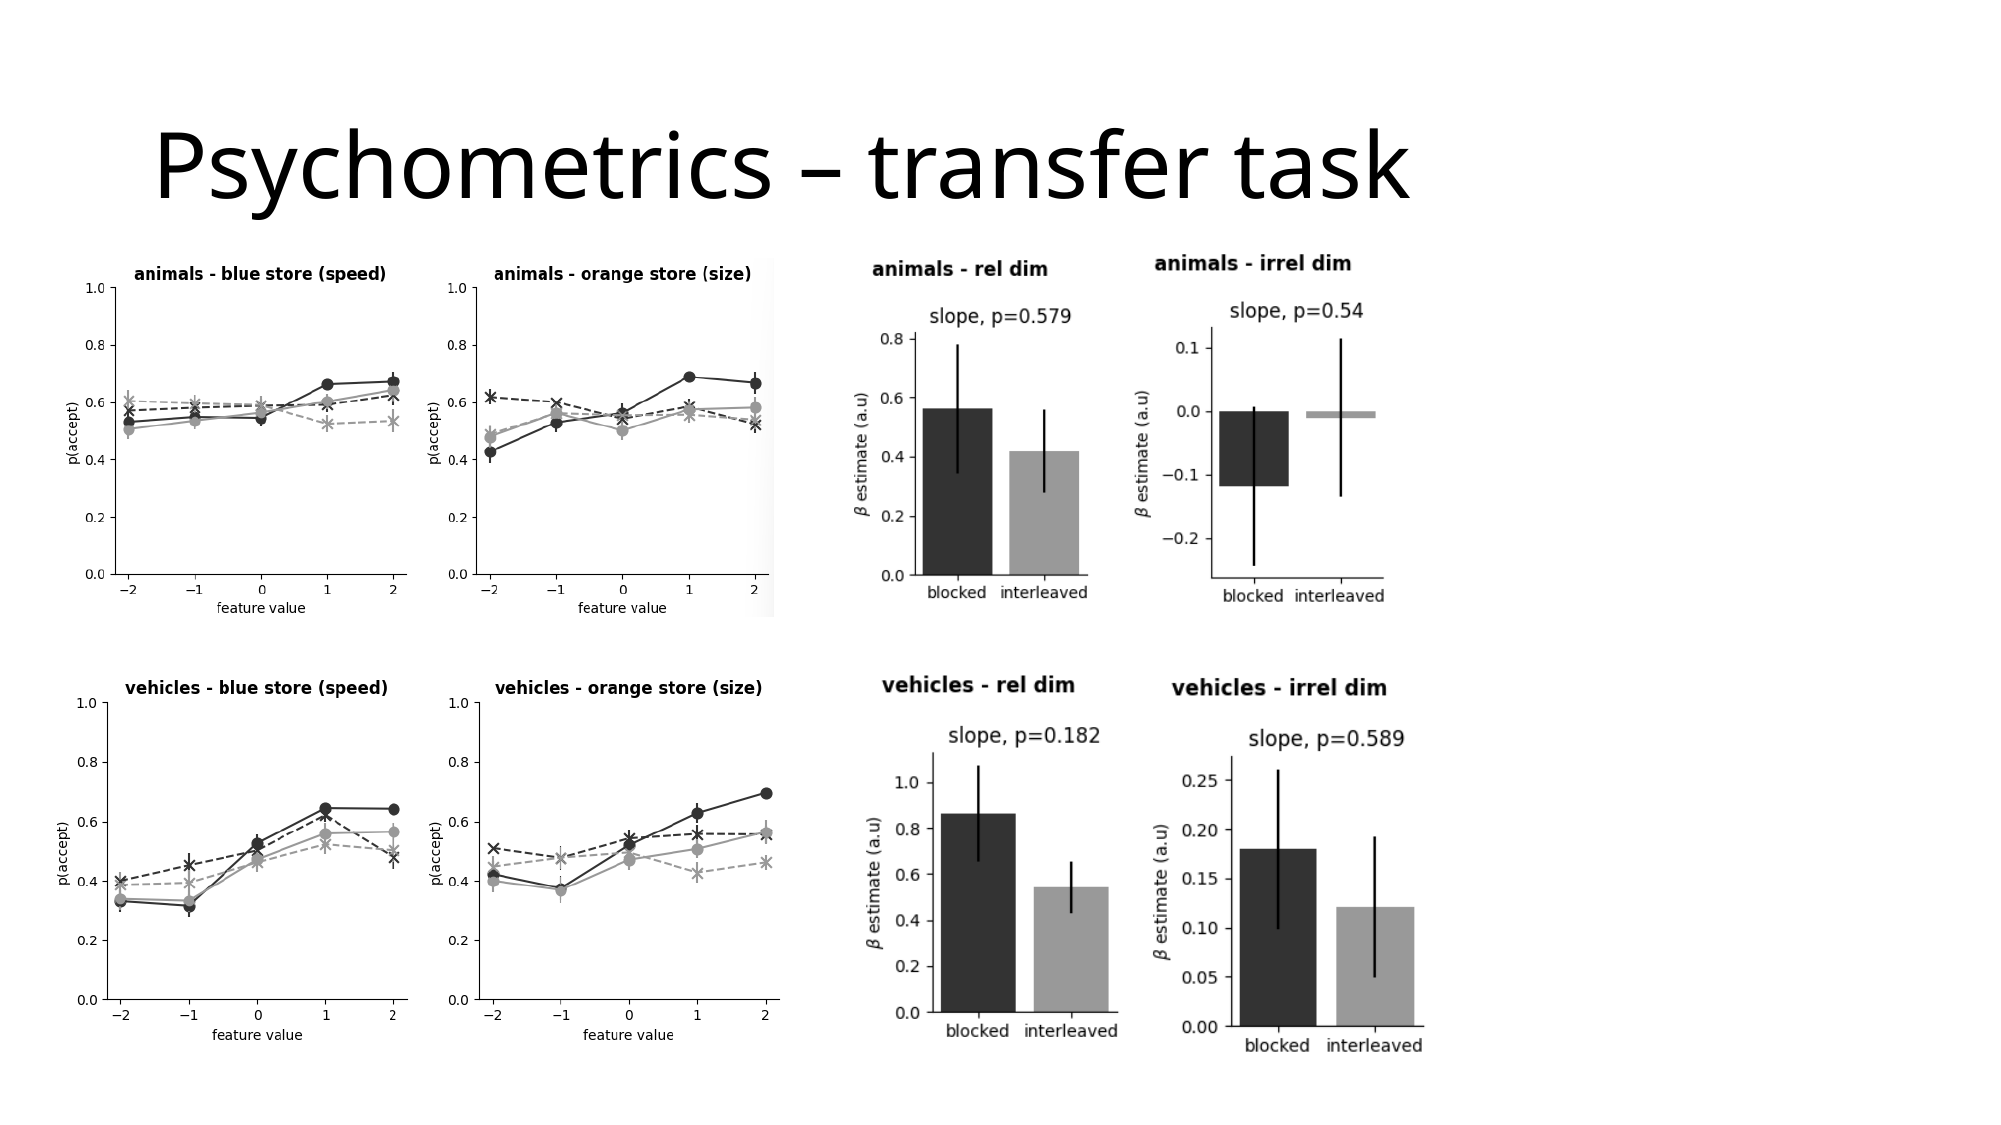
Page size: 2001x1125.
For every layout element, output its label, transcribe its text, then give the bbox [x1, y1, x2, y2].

picture [57, 258, 774, 617]
title Psychometrics – transfer task [137, 59, 1863, 278]
picture [57, 672, 785, 1045]
picture [1147, 672, 1433, 1058]
picture [1129, 252, 1400, 612]
picture [853, 258, 1096, 615]
picture [853, 672, 1128, 1050]
